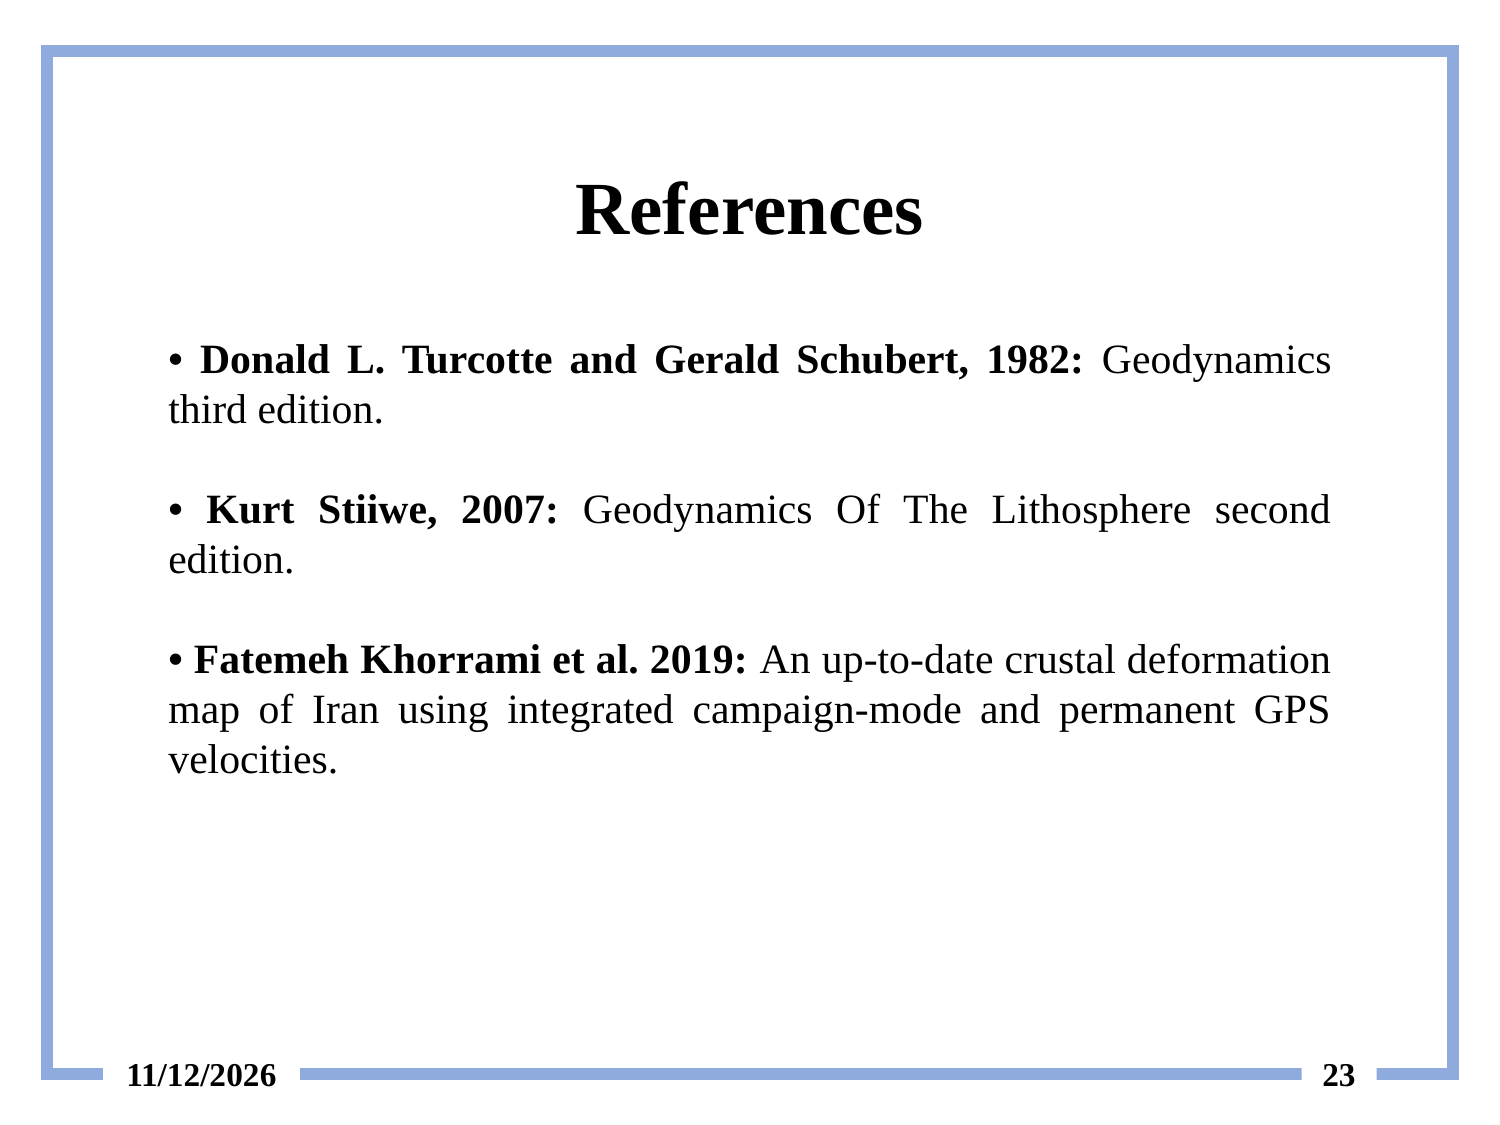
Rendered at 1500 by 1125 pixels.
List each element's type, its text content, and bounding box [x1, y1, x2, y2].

title References [111, 158, 1389, 259]
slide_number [103, 1042, 300, 1103]
slide_number 23 [1301, 1042, 1377, 1103]
text_box • Donald L. Turcotte and Gerald Schubert, 1982: Geodynamics third edition. • Kurt Stiiwe, 2007: Geodynamics Of The Lithosphere second edition. • Fatemeh Khorrami et al. 2019: An up-to-date crustal deformation map of Iran using integrated campaign-mode and permanent GPS velocities. [153, 324, 1347, 790]
text_box [46, 50, 1454, 1075]
